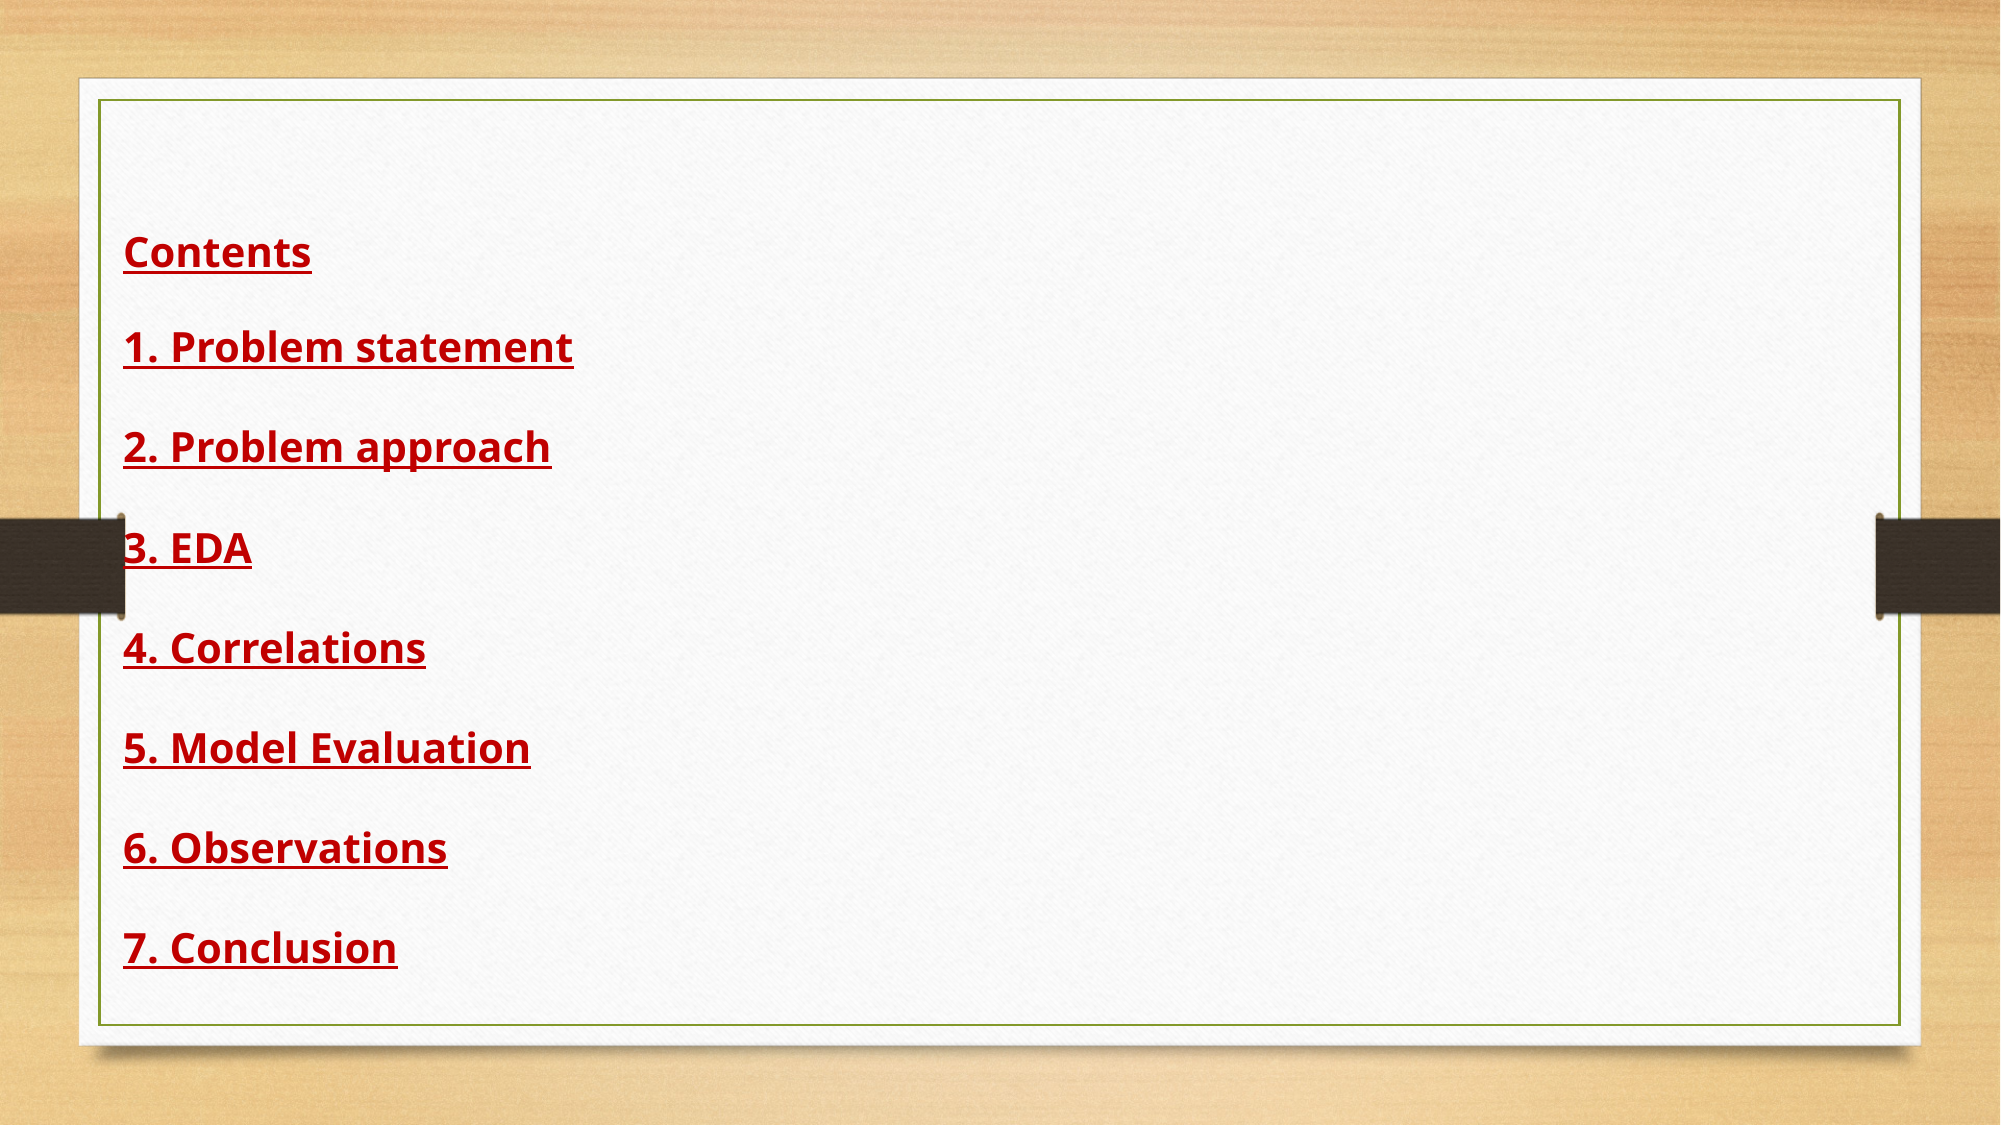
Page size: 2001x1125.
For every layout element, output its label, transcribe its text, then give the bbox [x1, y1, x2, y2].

picture [0, 0, 2001, 1125]
text_box Contents 1. Problem statement 2. Problem approach 3. EDA 4. Correlations 5. Model Evaluation 6. Observations 7. Conclusion [108, 218, 1728, 979]
